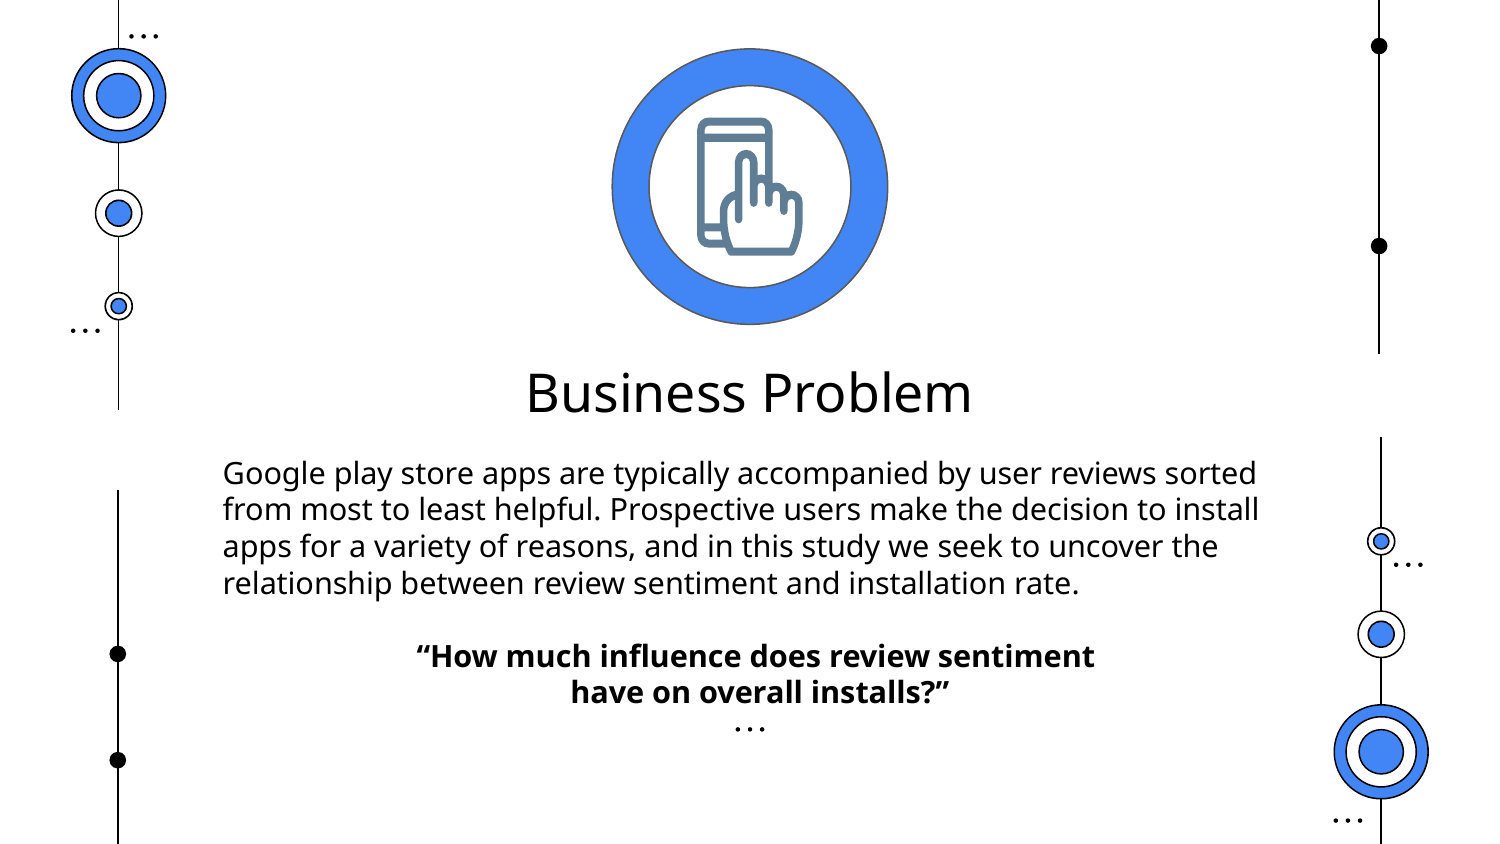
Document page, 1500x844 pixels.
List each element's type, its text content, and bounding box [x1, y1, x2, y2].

title Business Problem [355, 344, 1145, 438]
subtitle Google play store apps are typically accompanied by user reviews sorted from most to least helpful. Prospective users make the decision to install apps for a variety of reasons, and in this study we seek to uncover the relationship between review sentiment and installation rate. “How much influence does review sentiment have on overall installs?” [207, 438, 1312, 729]
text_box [611, 48, 888, 325]
